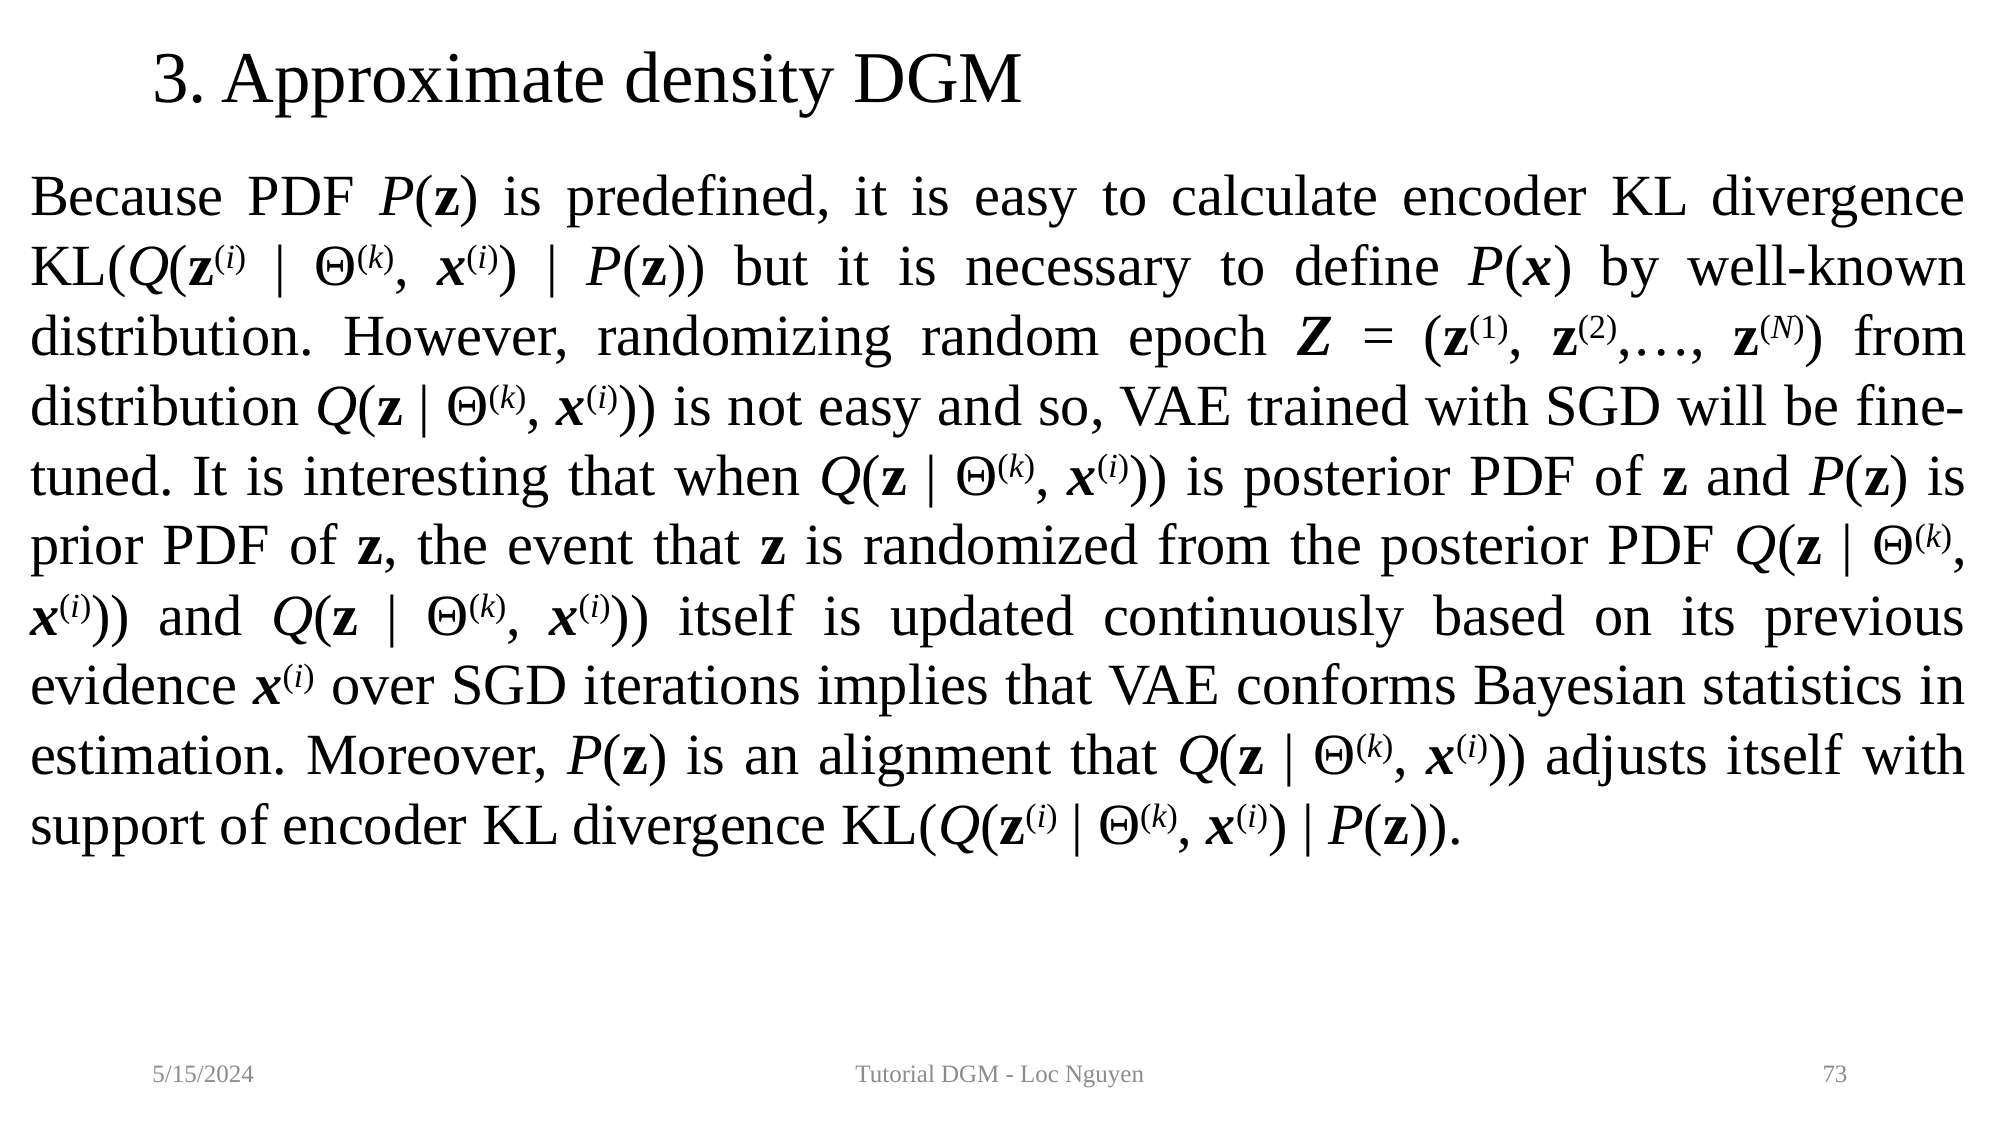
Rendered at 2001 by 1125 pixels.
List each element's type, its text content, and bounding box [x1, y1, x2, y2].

footer Tutorial DGM - Loc Nguyen [662, 1042, 1338, 1103]
title 3. Approximate density DGM [137, 19, 1863, 128]
list Because PDF P(z) is predefined, it is easy to calculate encoder KL divergence KL(Q(z(i) | Θ(k), x(i)) | P(z)) but it is necessary to define P(x) by well-known distribution. However, randomizing random epoch Z = (z(1), z(2),…, z(N)) from distribution Q(z | Θ(k), x(i))) is not easy and so, VAE trained with SGD will be fine-tuned. It is interesting that when Q(z | Θ(k), x(i))) is posterior PDF of z and P(z) is prior PDF of z, the event that z is randomized from the posterior PDF Q(z | Θ(k), x(i))) and Q(z | Θ(k), x(i))) itself is updated continuously based on its previous evidence x(i) over SGD iterations implies that VAE conforms Bayesian statistics in estimation. Moreover, P(z) is an alignment that Q(z | Θ(k), x(i))) adjusts itself with support of encoder KL divergence KL(Q(z(i) | Θ(k), x(i)) | P(z)). [15, 149, 1982, 1000]
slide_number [137, 1042, 588, 1103]
slide_number 73 [1412, 1042, 1863, 1103]
